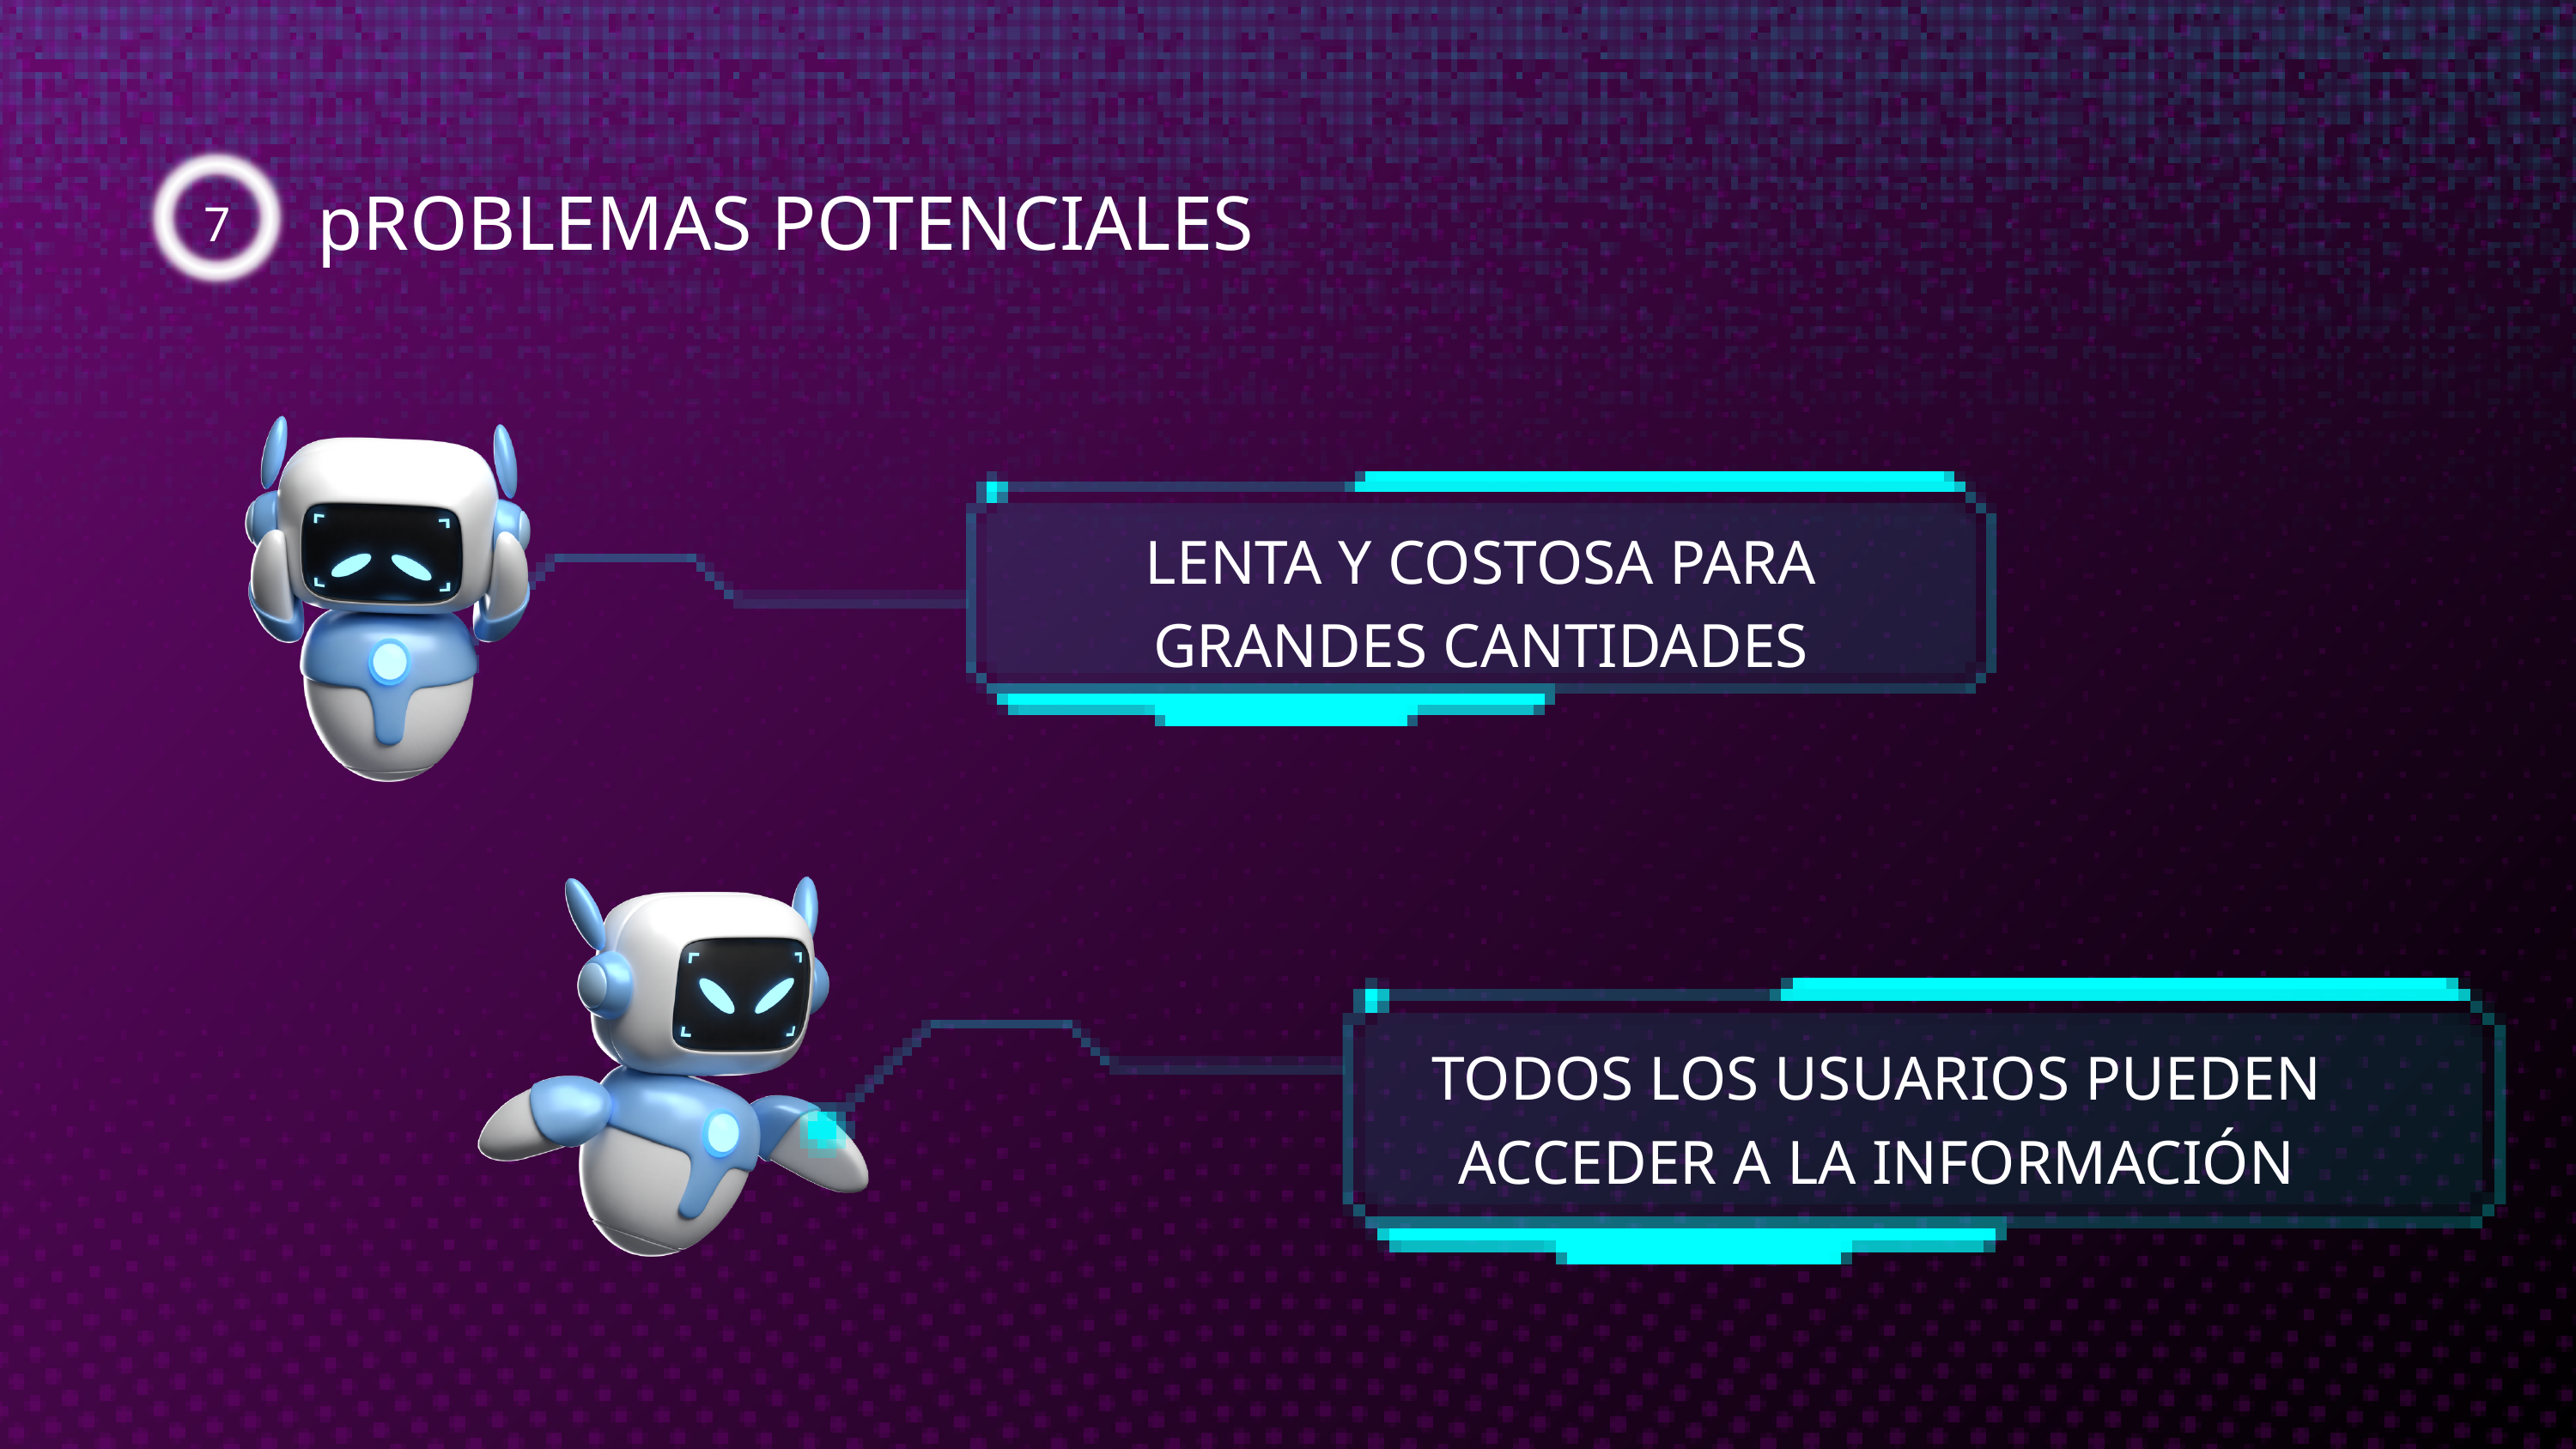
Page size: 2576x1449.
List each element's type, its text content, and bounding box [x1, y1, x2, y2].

text_box [1287, 265, 2070, 679]
text_box [505, 265, 1287, 554]
text_box [531, 554, 969, 692]
text_box [245, 415, 531, 782]
text_box LENTA Y COSTOSA PARA GRANDES CANTIDADES [1024, 512, 1938, 680]
text_box [1287, 0, 2070, 161]
text_box [477, 876, 869, 1257]
text_box [2070, 0, 2576, 679]
text_box [966, 471, 1997, 726]
text_box pROBLEMAS POTENCIALES [317, 161, 2432, 265]
text_box [0, 0, 505, 679]
text_box [505, 0, 1287, 161]
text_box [143, 144, 291, 292]
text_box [799, 978, 2506, 1265]
text_box [0, 679, 2576, 1449]
